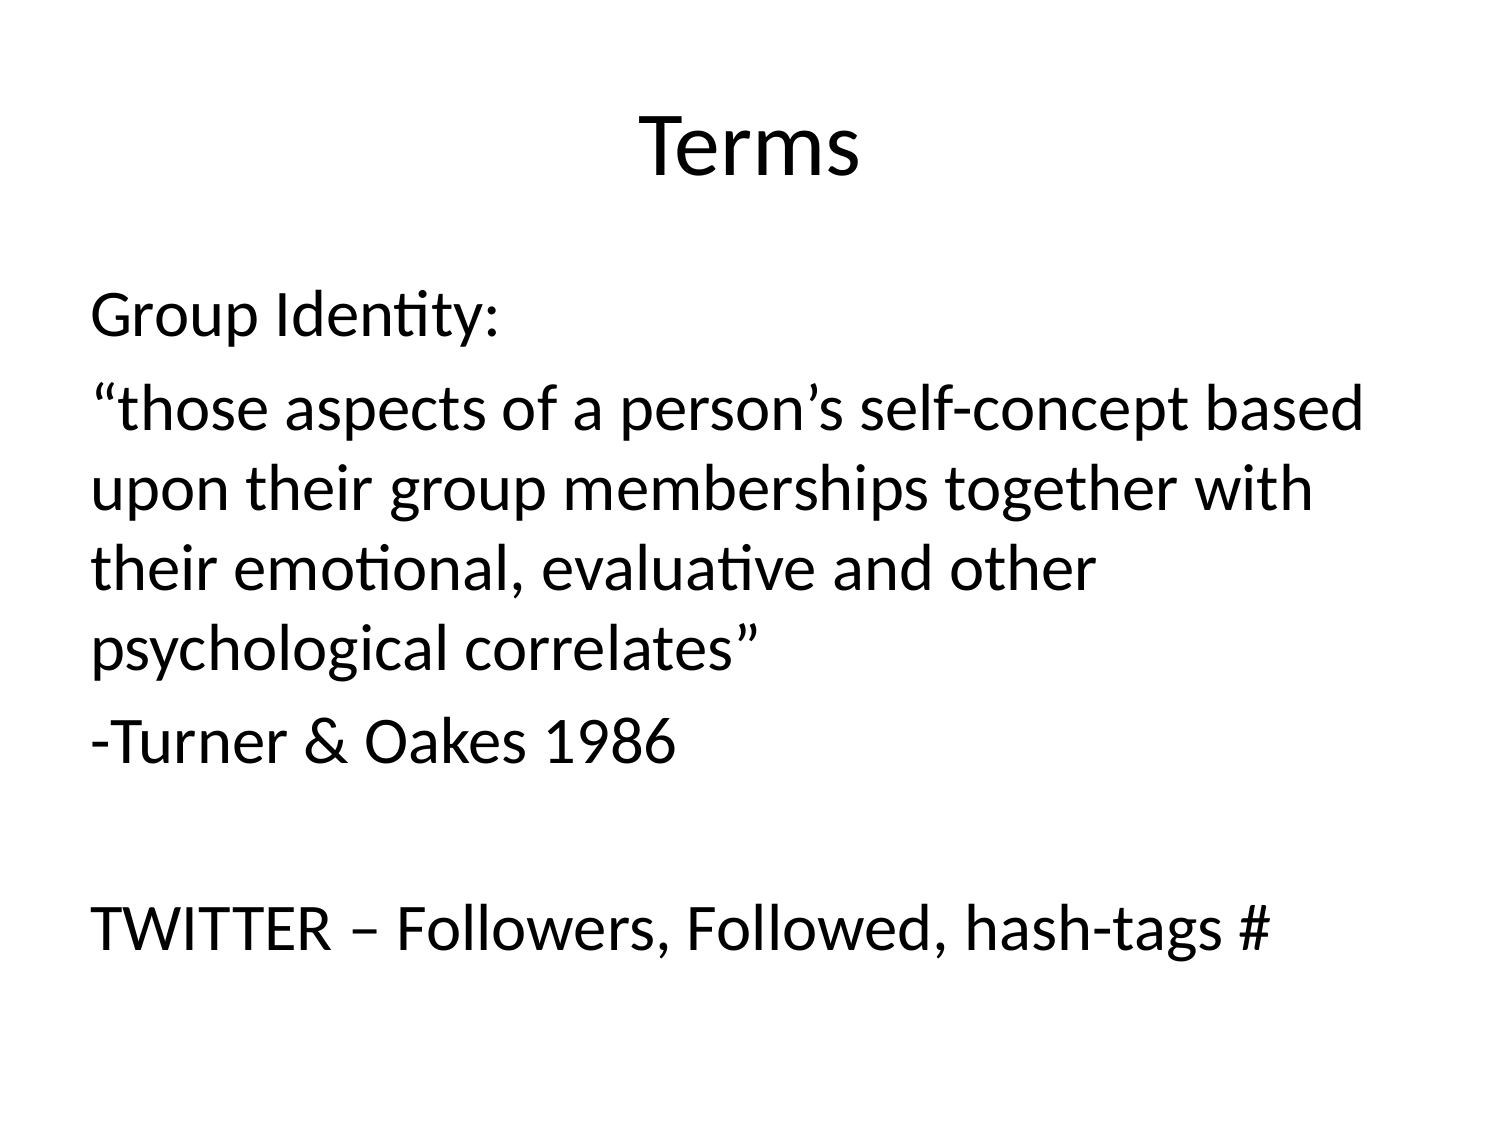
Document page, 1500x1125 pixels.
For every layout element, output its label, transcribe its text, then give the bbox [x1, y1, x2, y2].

title Terms [75, 45, 1425, 233]
list Group Identity: “those aspects of a person’s self-concept based upon their group memberships together with their emotional, evaluative and other psychological correlates” -Turner & Oakes 1986 TWITTER – Followers, Followed, hash-tags # [75, 262, 1425, 1005]
